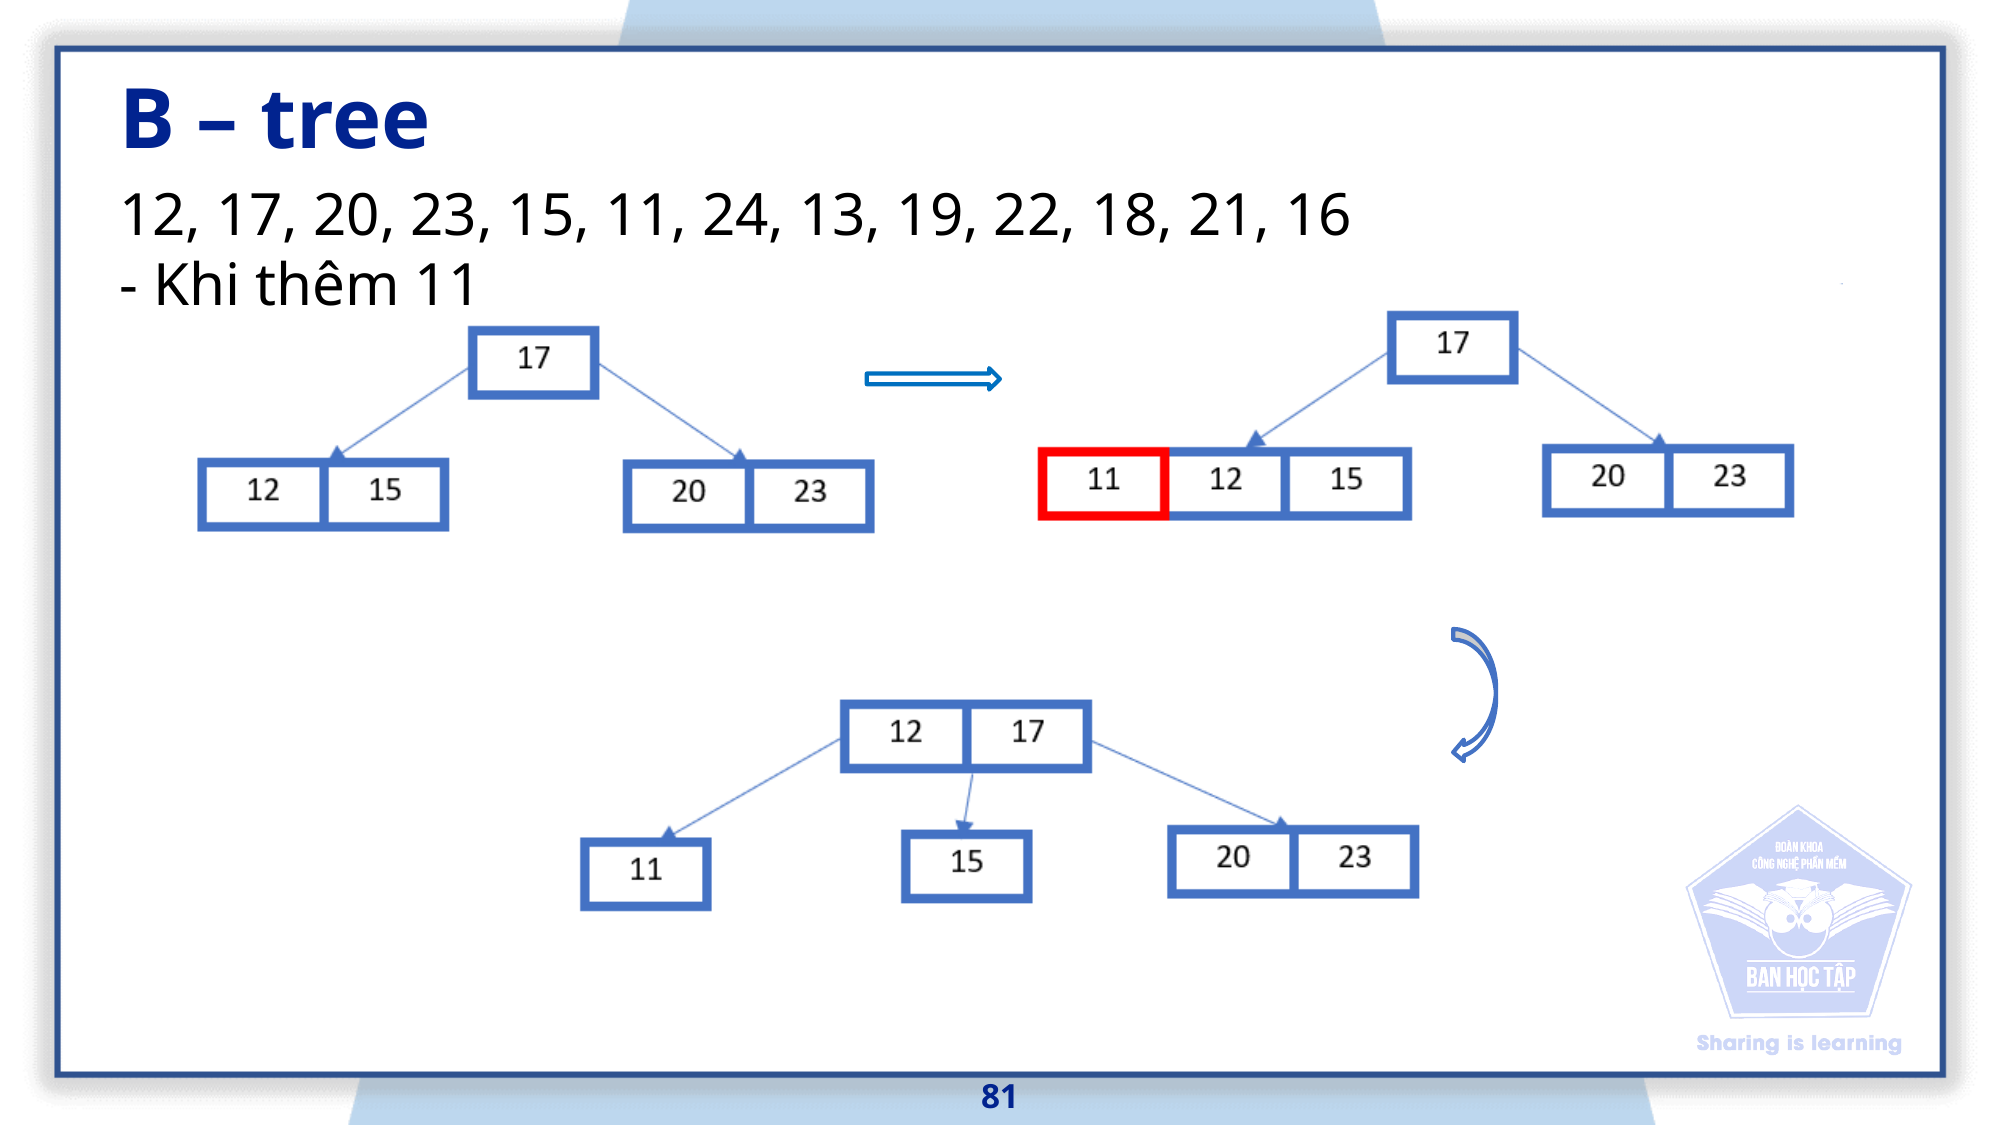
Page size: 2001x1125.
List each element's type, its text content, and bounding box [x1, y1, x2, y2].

text_box [1451, 626, 1499, 764]
title B – tree [104, 54, 1896, 170]
picture [0, 0, 2001, 1125]
slide_number 81 [774, 1070, 1225, 1125]
text_box 12, 17, 20, 23, 15, 11, 24, 13, 19, 22, 18, 21, 16 - Khi thêm 11 [104, 170, 1896, 826]
text_box [919, 366, 994, 392]
